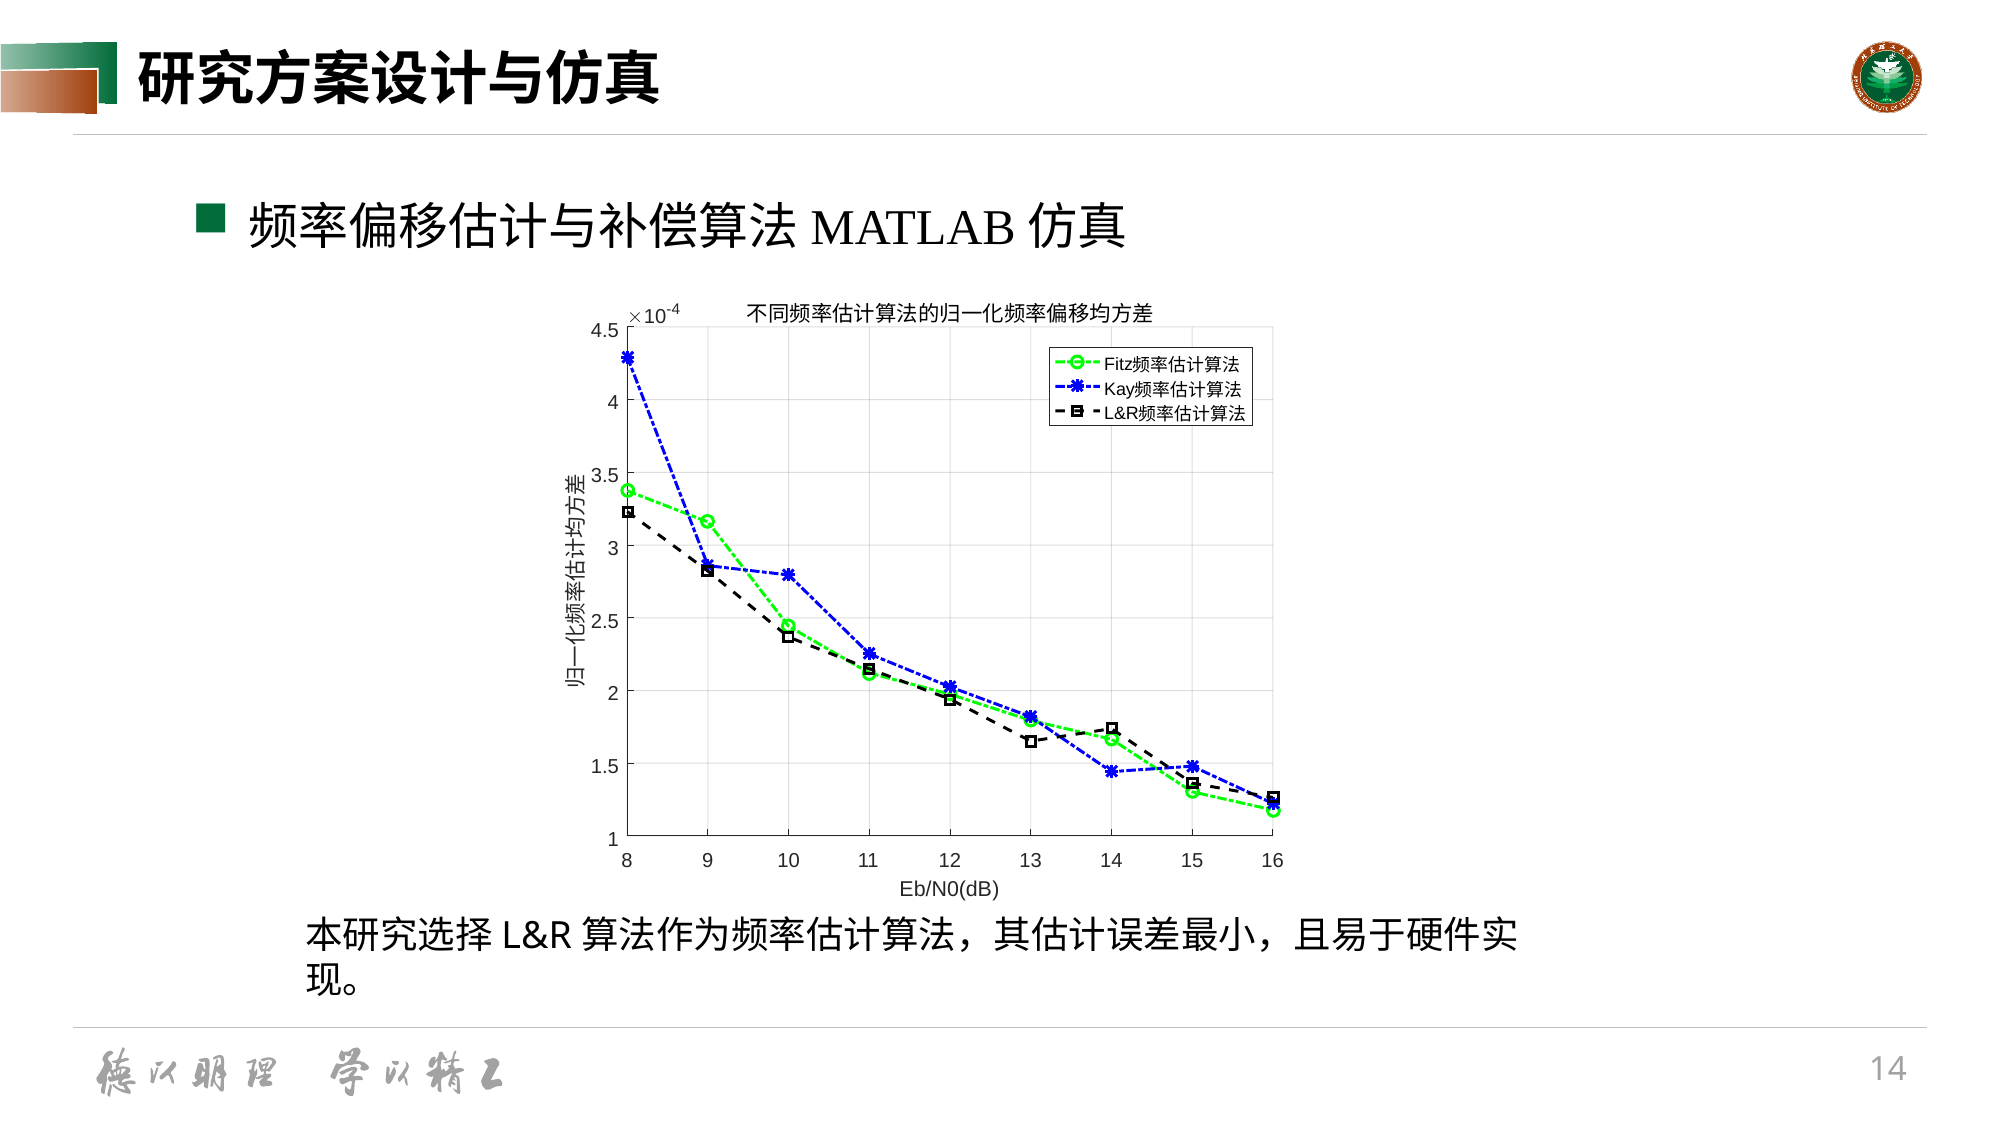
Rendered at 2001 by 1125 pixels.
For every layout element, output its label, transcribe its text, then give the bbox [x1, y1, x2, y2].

title 研究方案设计与仿真 [123, 41, 1541, 120]
picture [518, 280, 1351, 904]
text_box 频率偏移估计与补偿算法MATLAB仿真 [177, 168, 1156, 281]
text_box 本研究选择L&R算法作为频率估计算法，其估计误差最小，且易于硬件实现。 [290, 903, 1604, 1009]
picture [1851, 41, 1922, 113]
